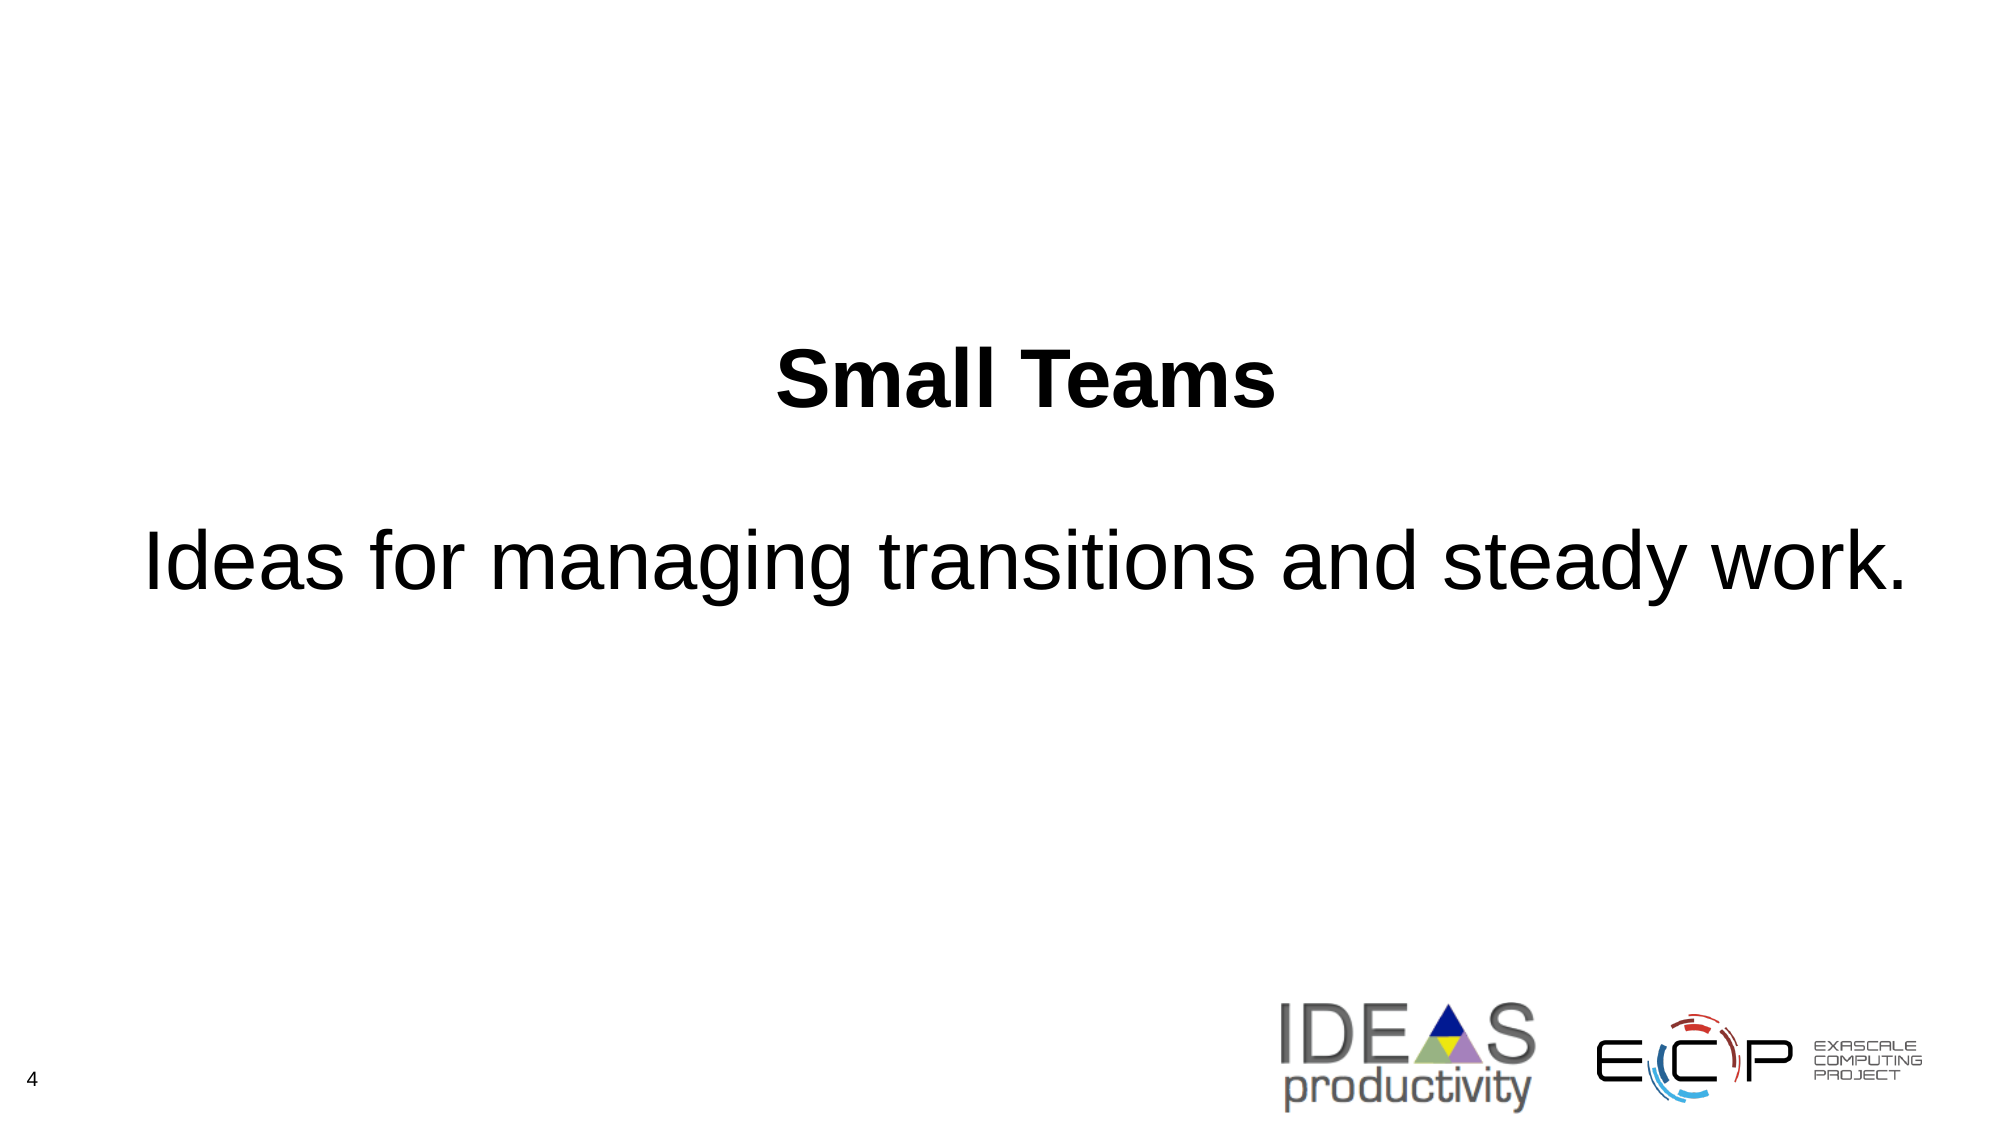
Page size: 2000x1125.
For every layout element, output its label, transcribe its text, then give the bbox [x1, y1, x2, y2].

list Ideas for managing transitions and steady work. [53, 510, 2000, 609]
title Small Teams [53, 332, 2000, 483]
picture [1280, 1002, 1537, 1114]
picture [1597, 1014, 1922, 1103]
